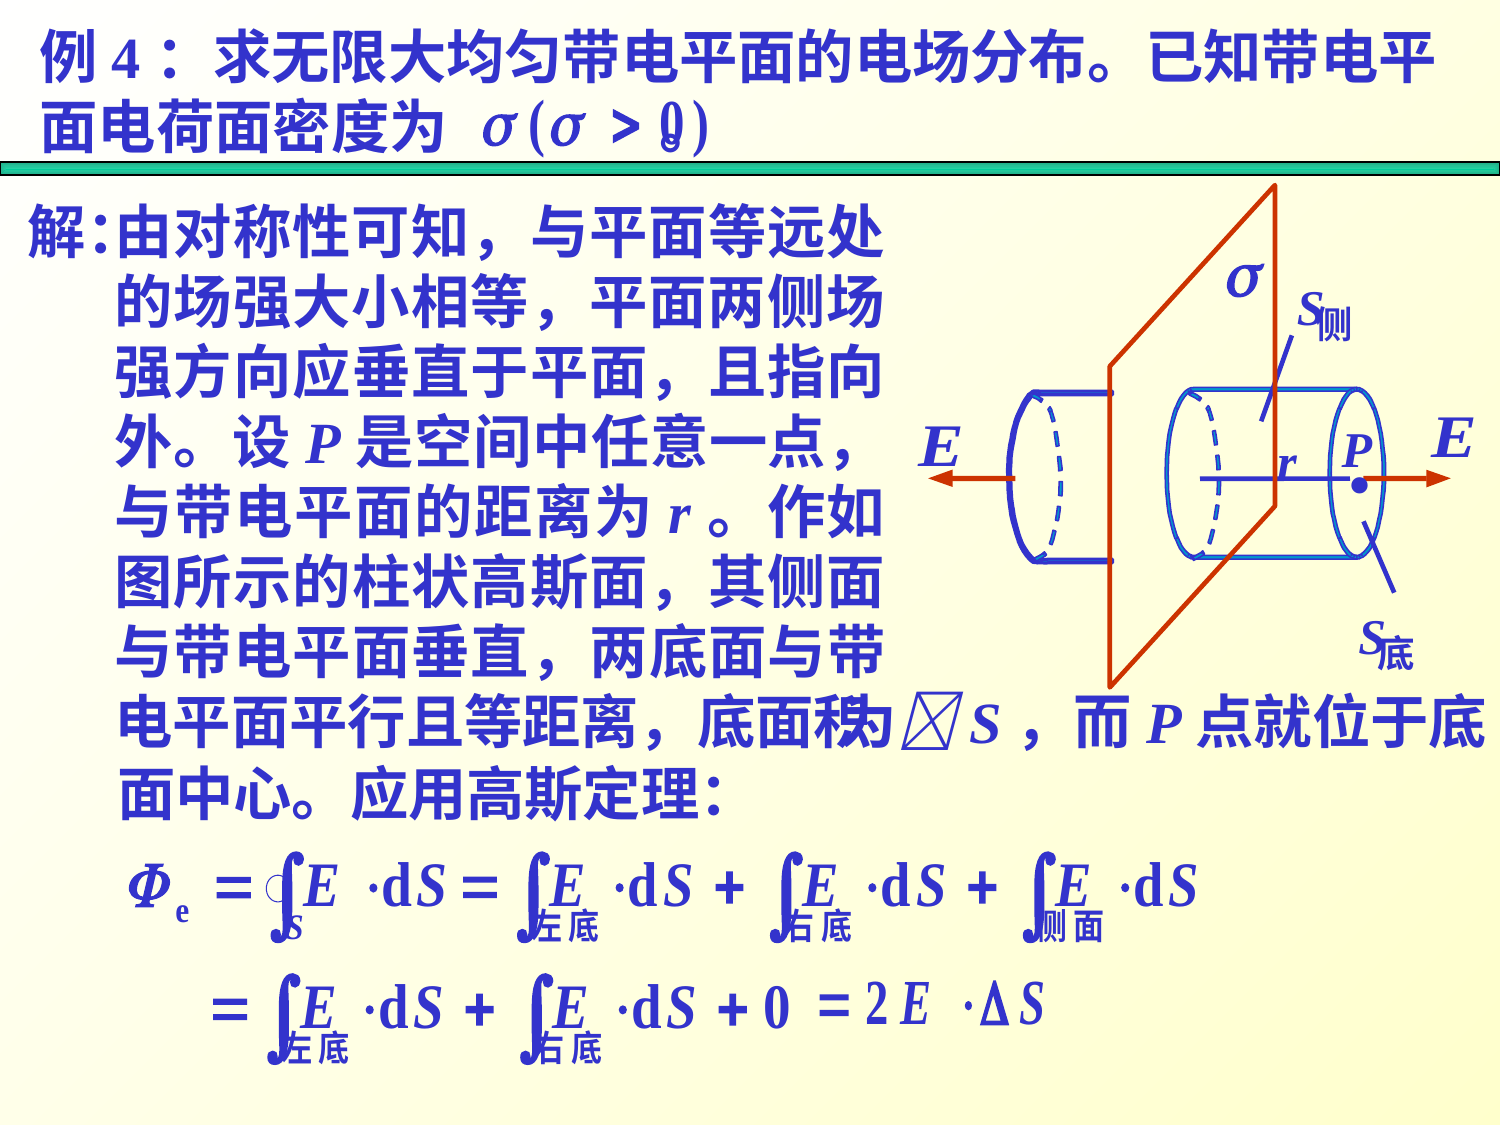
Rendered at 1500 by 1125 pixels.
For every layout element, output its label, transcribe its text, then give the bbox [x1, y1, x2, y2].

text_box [204, 958, 798, 1072]
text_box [126, 844, 449, 945]
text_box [454, 844, 1210, 950]
text_box 解： [13, 187, 97, 273]
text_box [812, 974, 1061, 1030]
text_box [0, 162, 22, 175]
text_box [99, 187, 1464, 836]
text_box [1488, 162, 1500, 175]
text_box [24, 12, 1488, 168]
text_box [1468, 400, 1480, 461]
